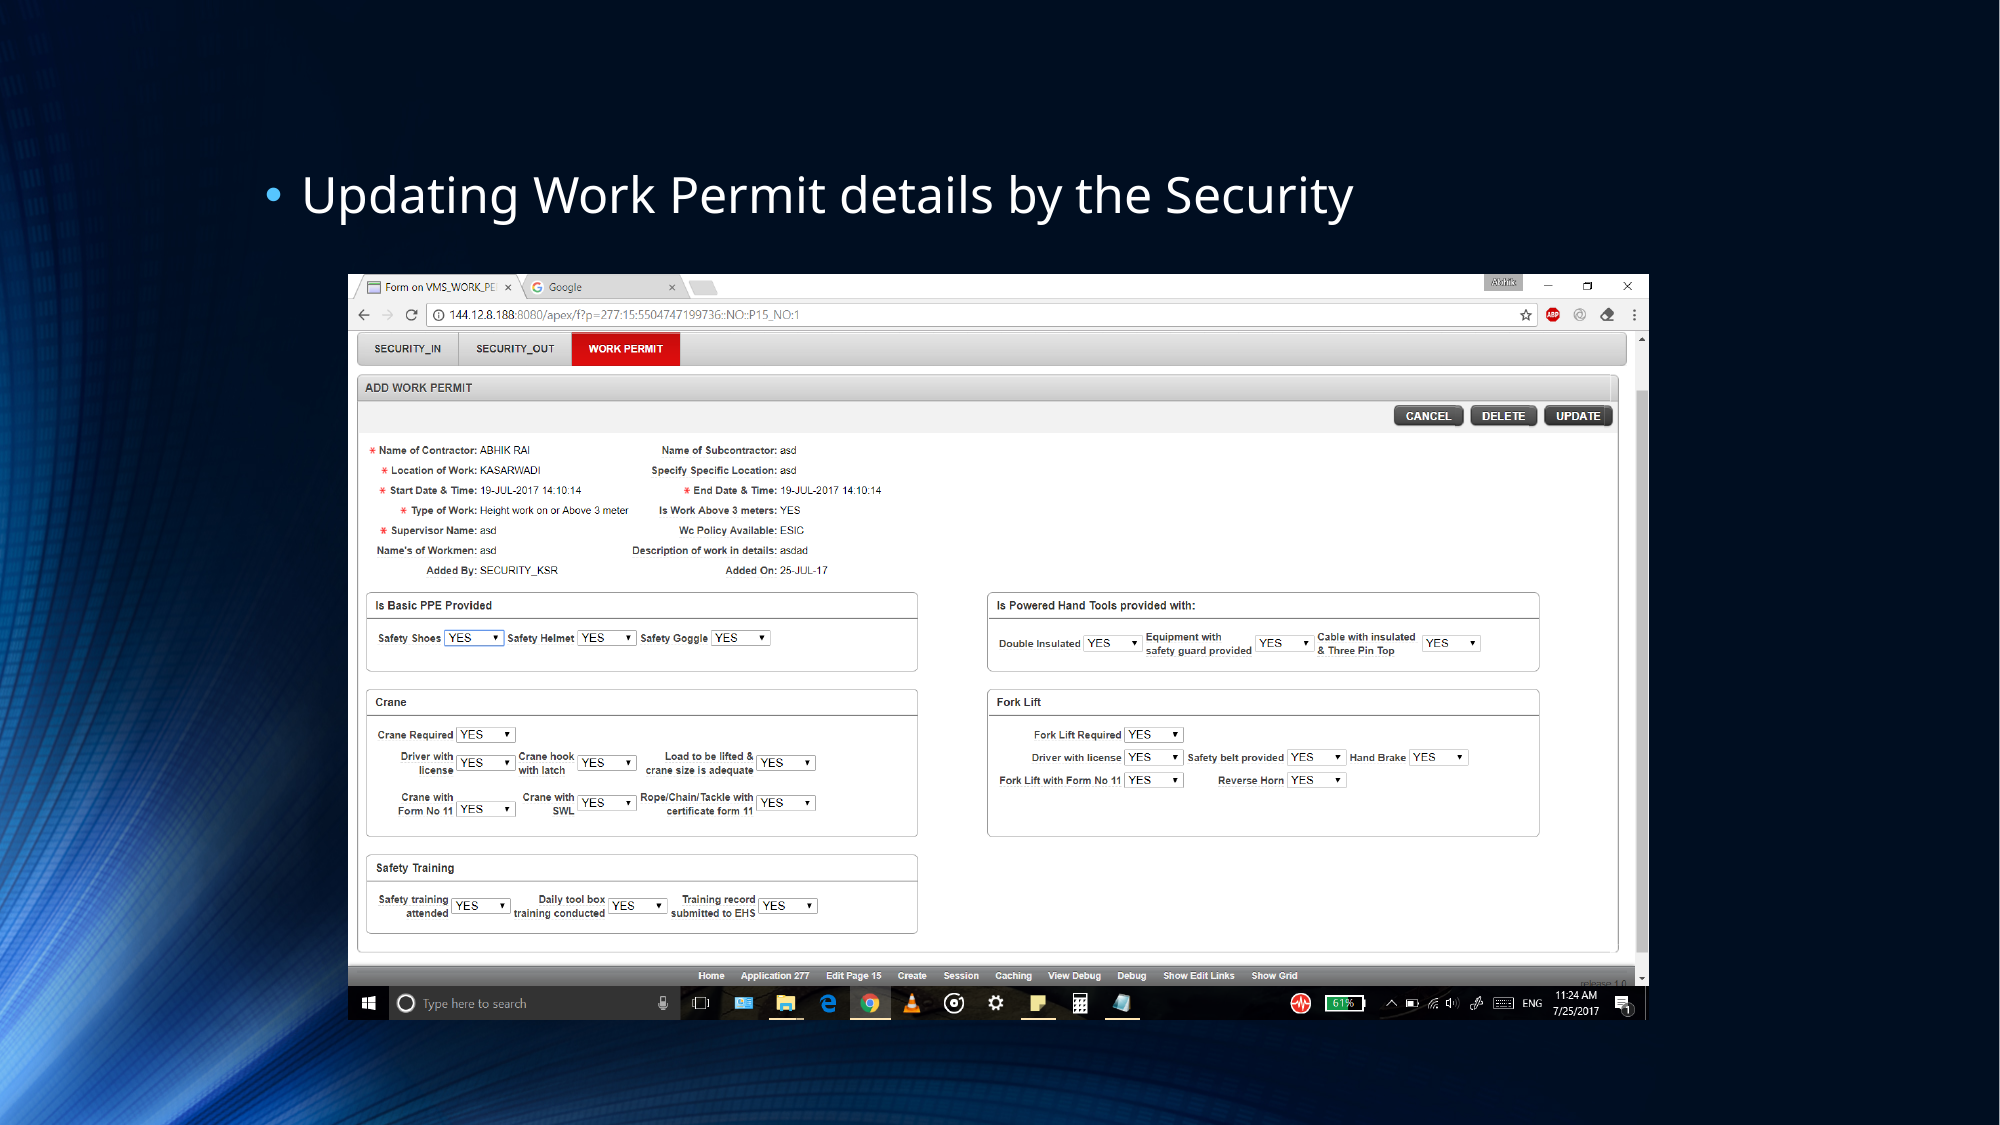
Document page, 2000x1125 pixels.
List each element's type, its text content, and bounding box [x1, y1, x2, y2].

picture [0, 0, 2000, 1125]
list Updating Work Permit details by the Security [249, 162, 1749, 988]
